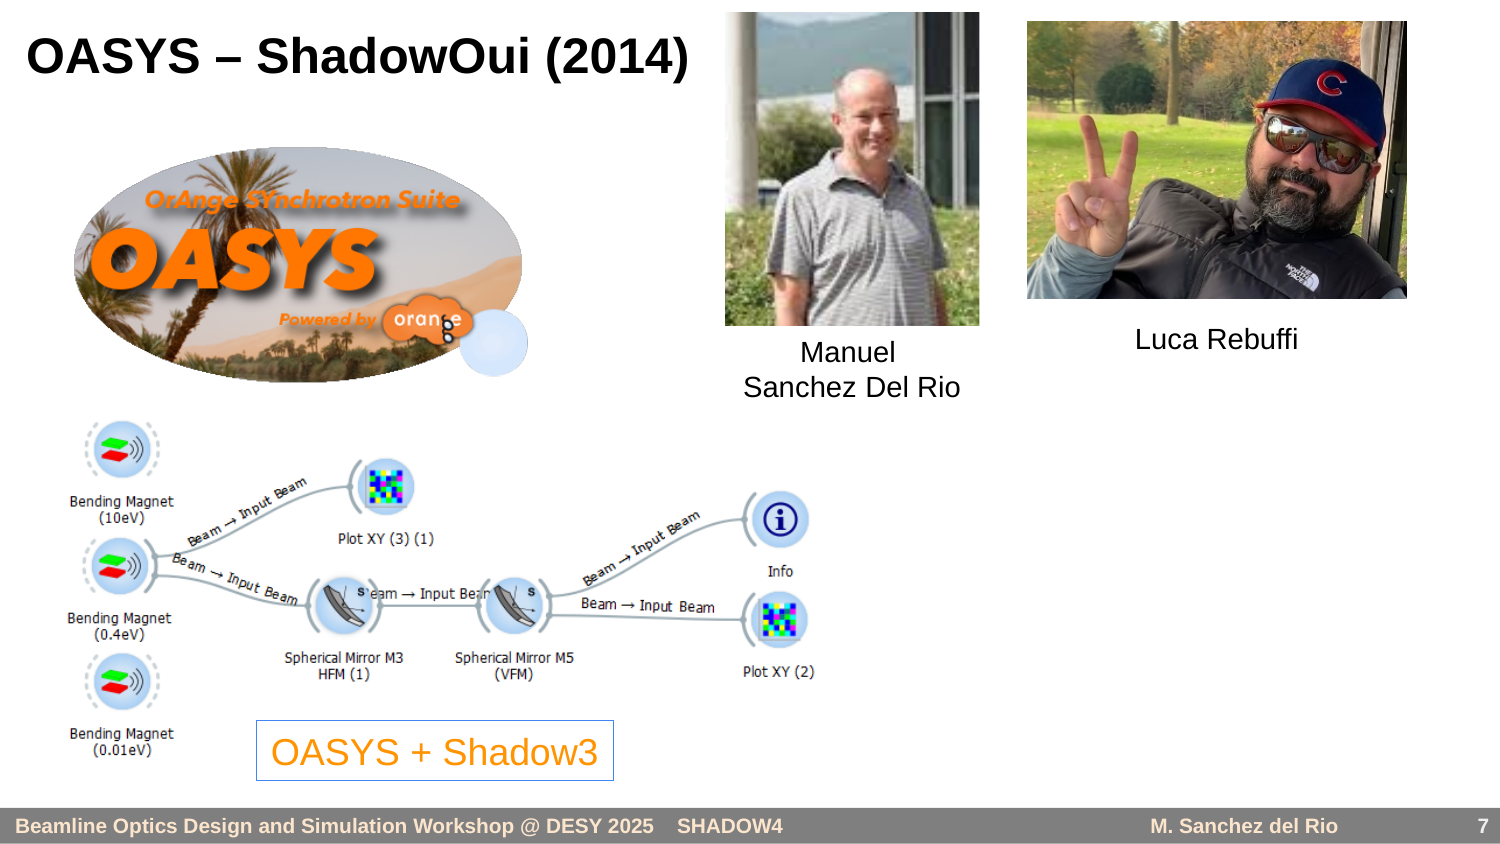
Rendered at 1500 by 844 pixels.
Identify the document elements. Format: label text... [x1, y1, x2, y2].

title OASYS – ShadowOui (2014) [11, 0, 1480, 139]
text_box OASYS + Shadow3 [256, 777, 614, 781]
slide_number 7 [1390, 805, 1500, 844]
picture [724, 12, 980, 326]
picture [1026, 21, 1407, 299]
picture [36, 108, 832, 768]
text_box Luca Rebuffi [1120, 313, 1314, 363]
text_box Manuel Sanchez Del Rio [728, 334, 976, 412]
